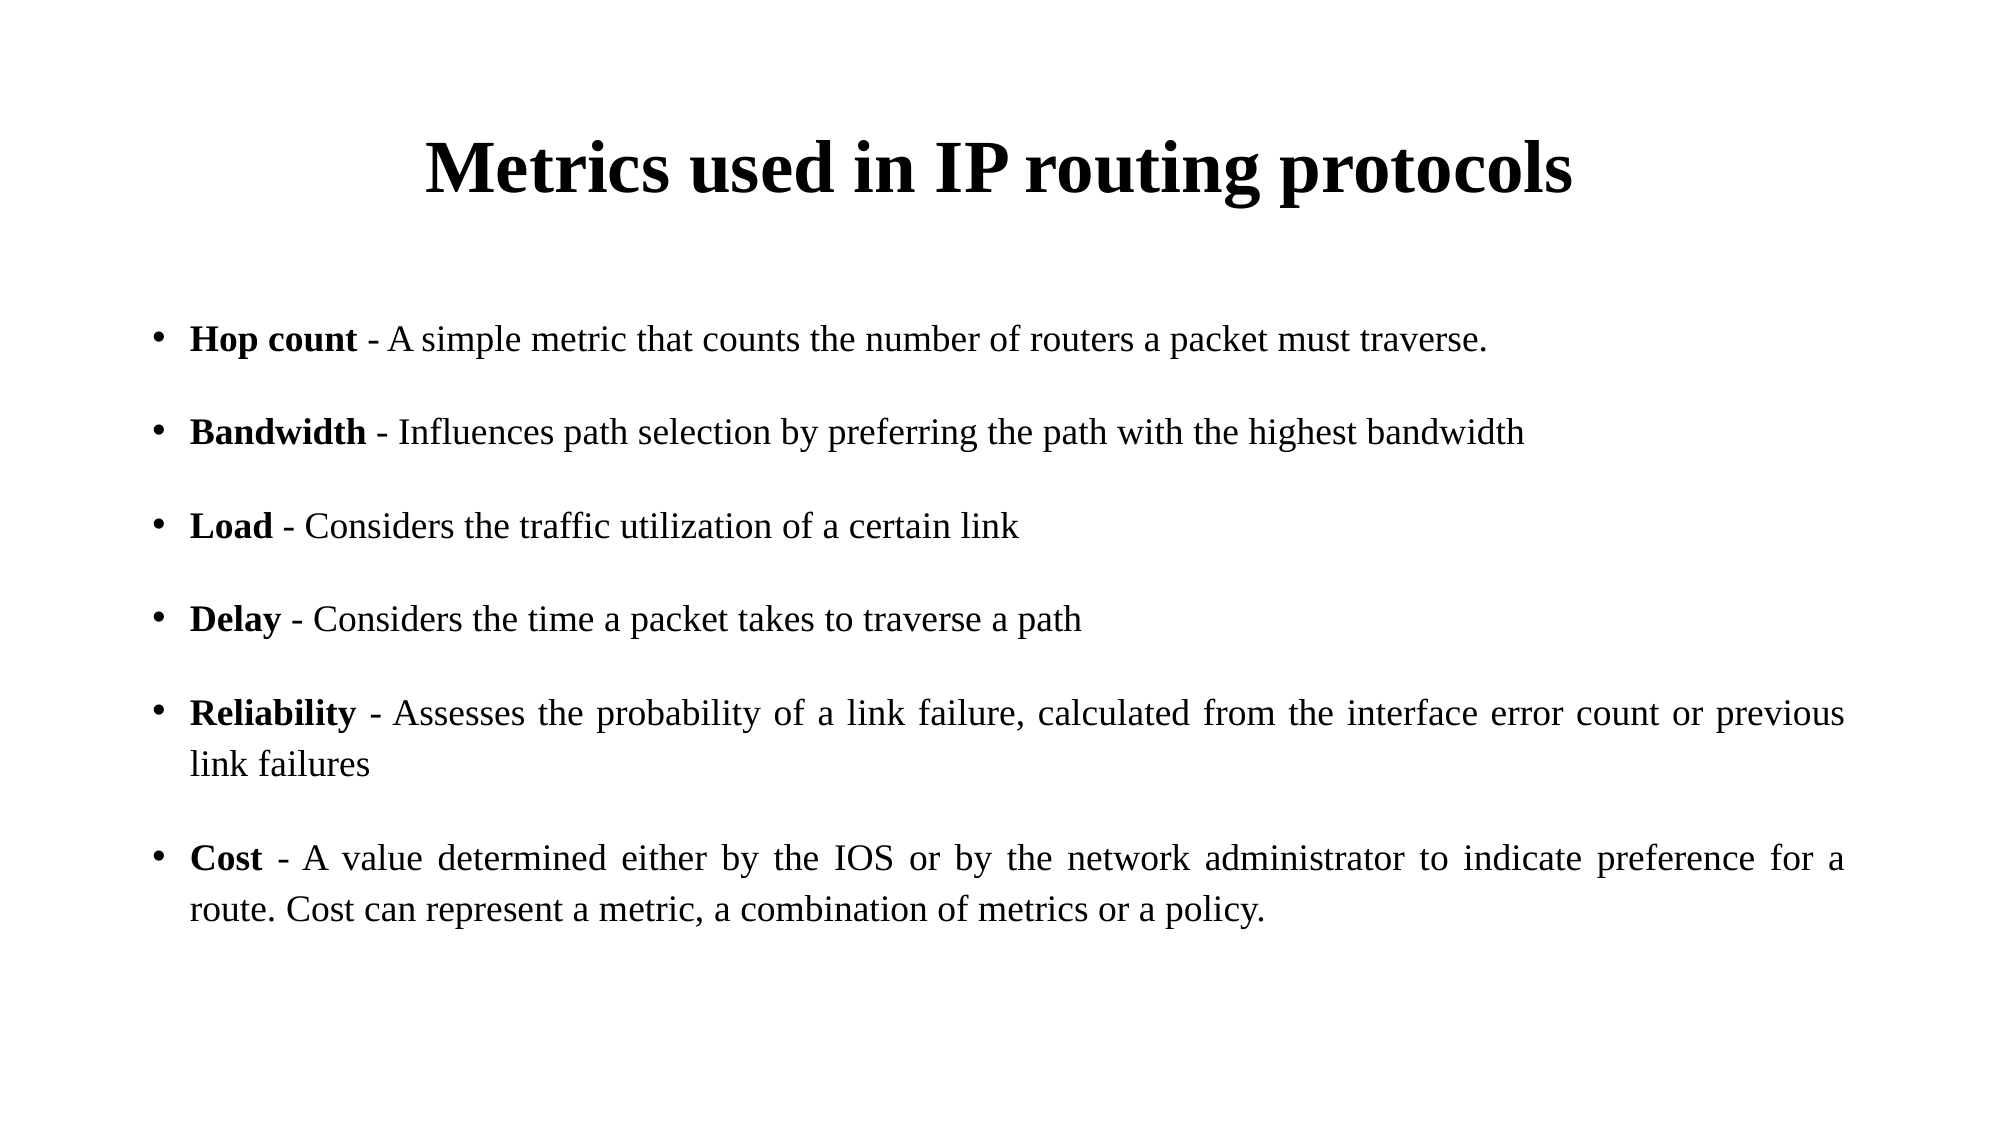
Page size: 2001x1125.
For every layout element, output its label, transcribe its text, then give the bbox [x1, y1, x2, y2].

title Metrics used in IP routing protocols [137, 59, 1863, 278]
list Hop count - A simple metric that counts the number of routers a packet must traverse. Bandwidth - Influences path selection by preferring the path with the highest bandwidth Load - Considers the traffic utilization of a certain link Delay - Considers the time a packet takes to traverse a path Reliability - Assesses the probability of a link failure, calculated from the interface error count or previous link failures Cost - A value determined either by the IOS or by the network administrator to indicate preference for a route. Cost can represent a metric, a combination of metrics or a policy. [137, 299, 1863, 1014]
